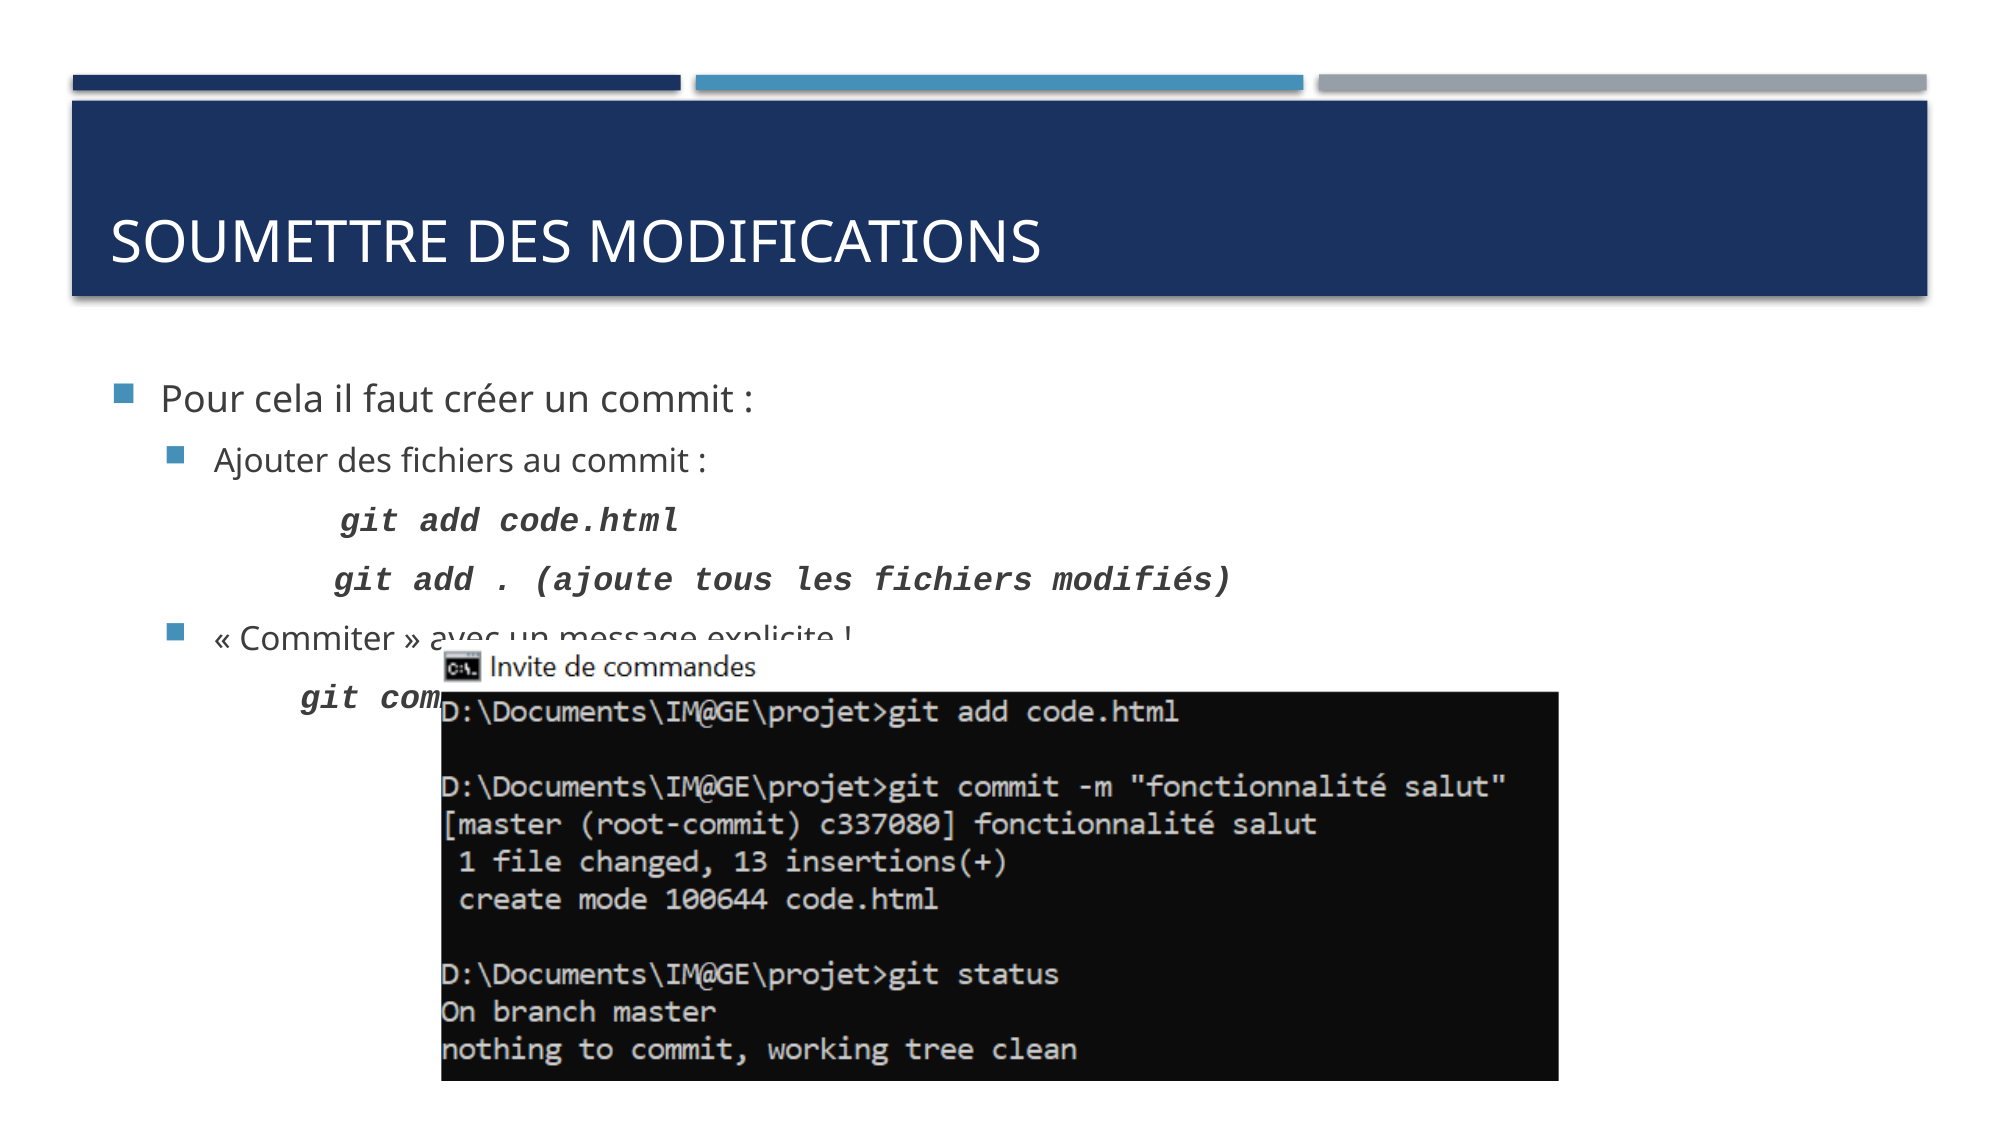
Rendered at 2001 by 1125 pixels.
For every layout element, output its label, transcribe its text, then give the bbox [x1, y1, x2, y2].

picture [440, 639, 1560, 1082]
title Soumettre des modifications [95, 115, 1905, 282]
list Pour cela il faut créer un commit : Ajouter des fichiers au commit : git add code.html git add . (ajoute tous les fichiers modifiés) « Commiter » avec un message explicite ! git commit –m "fonctionnalité salut" [95, 367, 1905, 1125]
